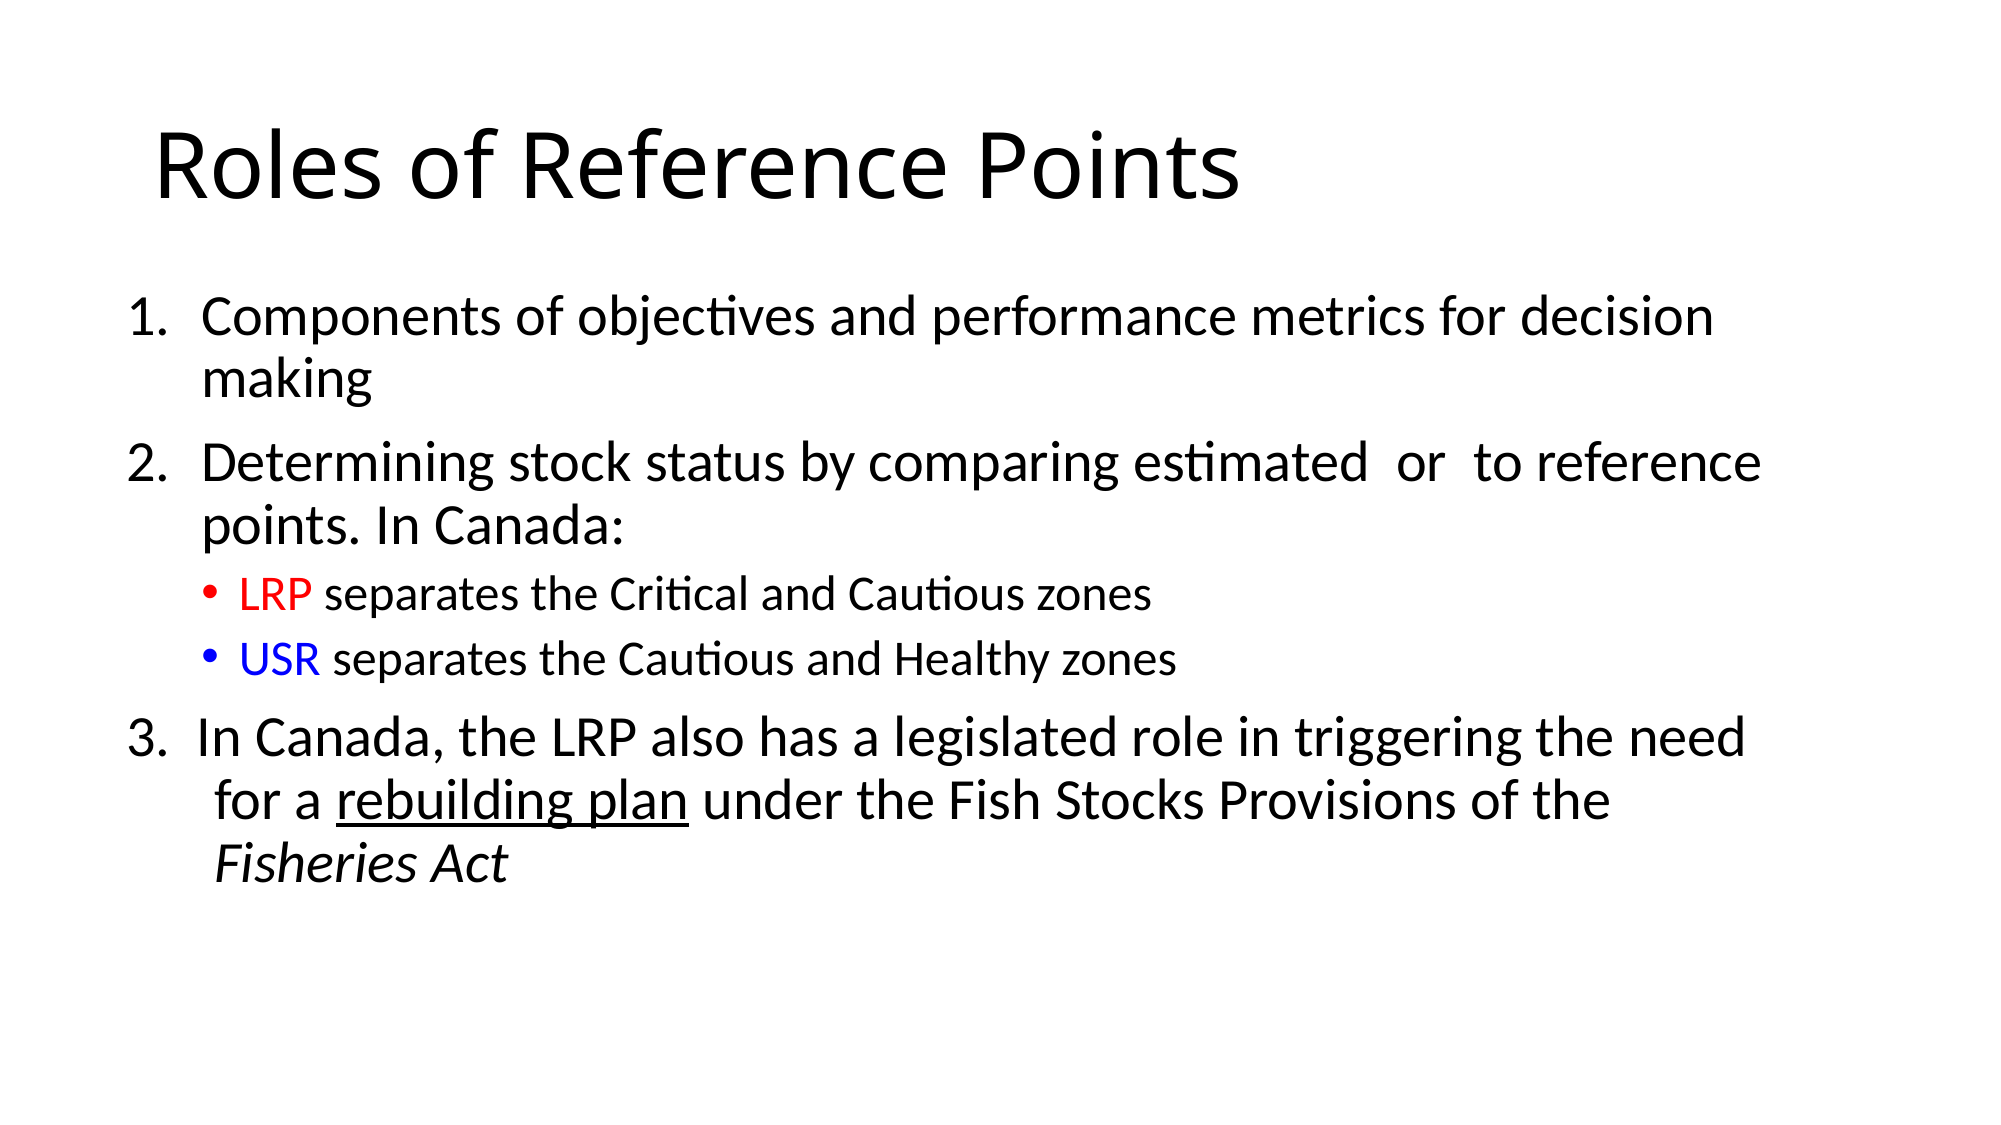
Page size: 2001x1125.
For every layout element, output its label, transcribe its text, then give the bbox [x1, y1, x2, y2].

title Roles of Reference Points [137, 59, 1863, 278]
